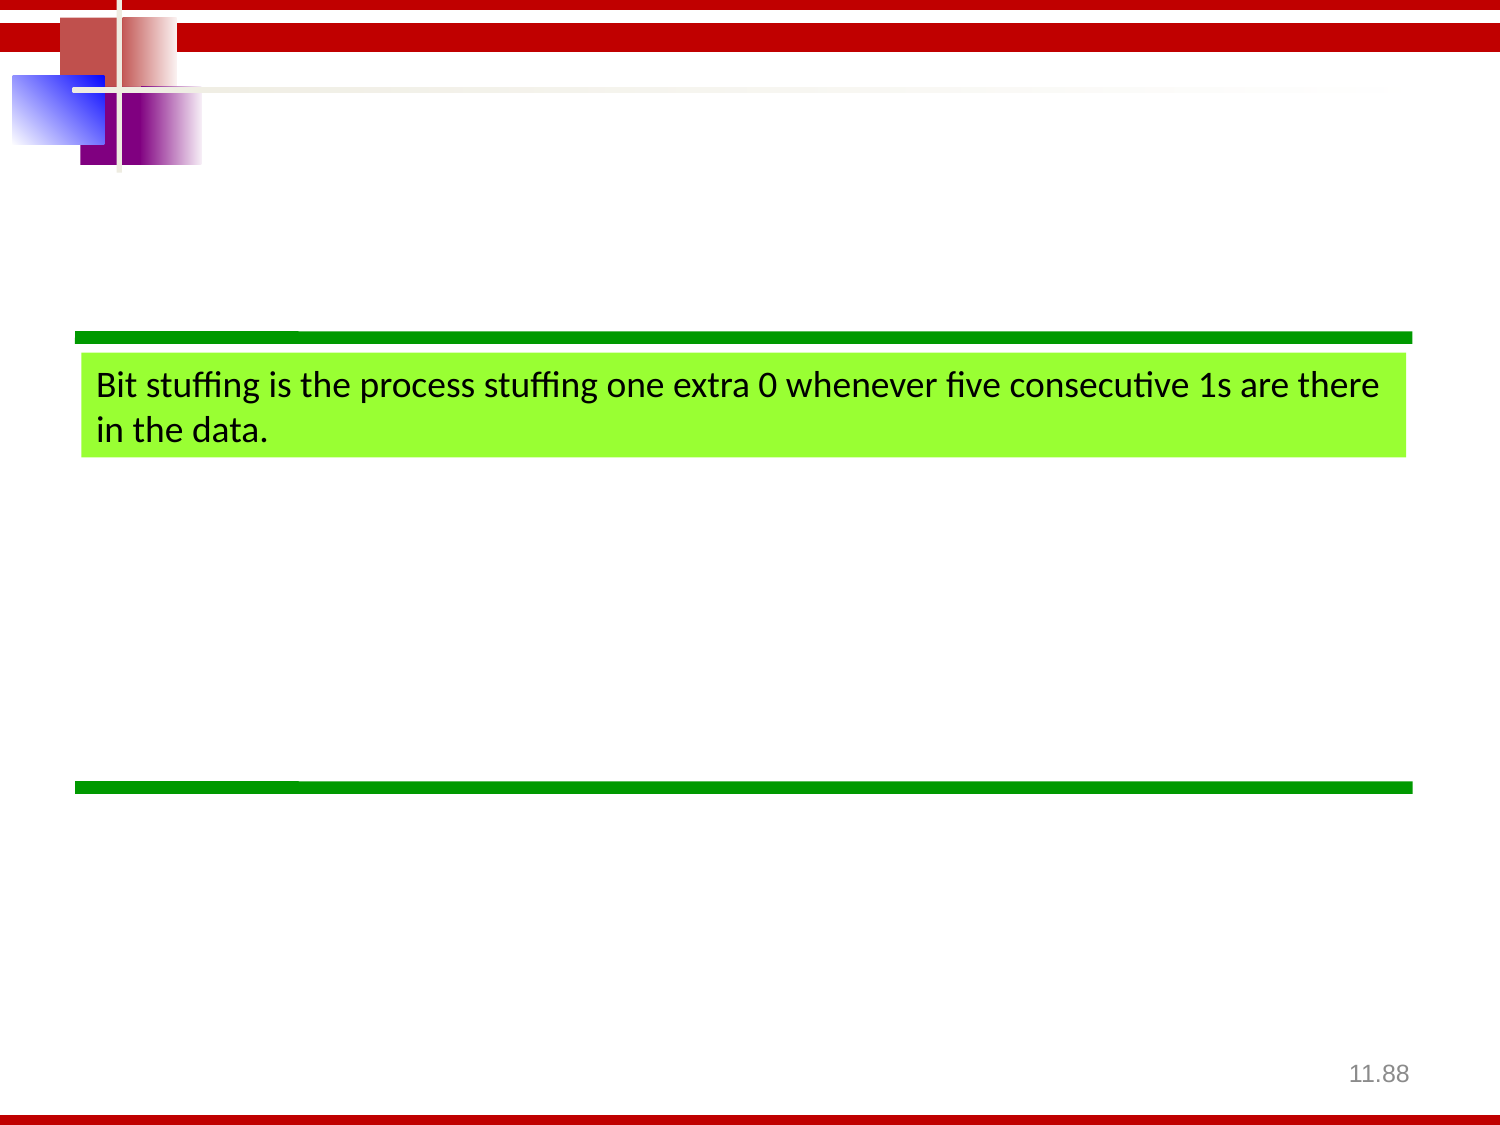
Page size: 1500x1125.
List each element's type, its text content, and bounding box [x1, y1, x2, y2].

text_box [80, 93, 116, 165]
text_box [122, 93, 141, 165]
text_box [122, 17, 177, 86]
text_box [12, 75, 105, 145]
text_box Bit stuffing is the process stuffing one extra 0 whenever five consecutive 1s are there in the data. [81, 352, 1407, 458]
text_box [116, 93, 122, 173]
text_box [116, 0, 122, 87]
text_box [60, 17, 116, 86]
slide_number 11.88 [1074, 1042, 1425, 1103]
text_box [72, 87, 1423, 93]
text_box [141, 93, 202, 165]
